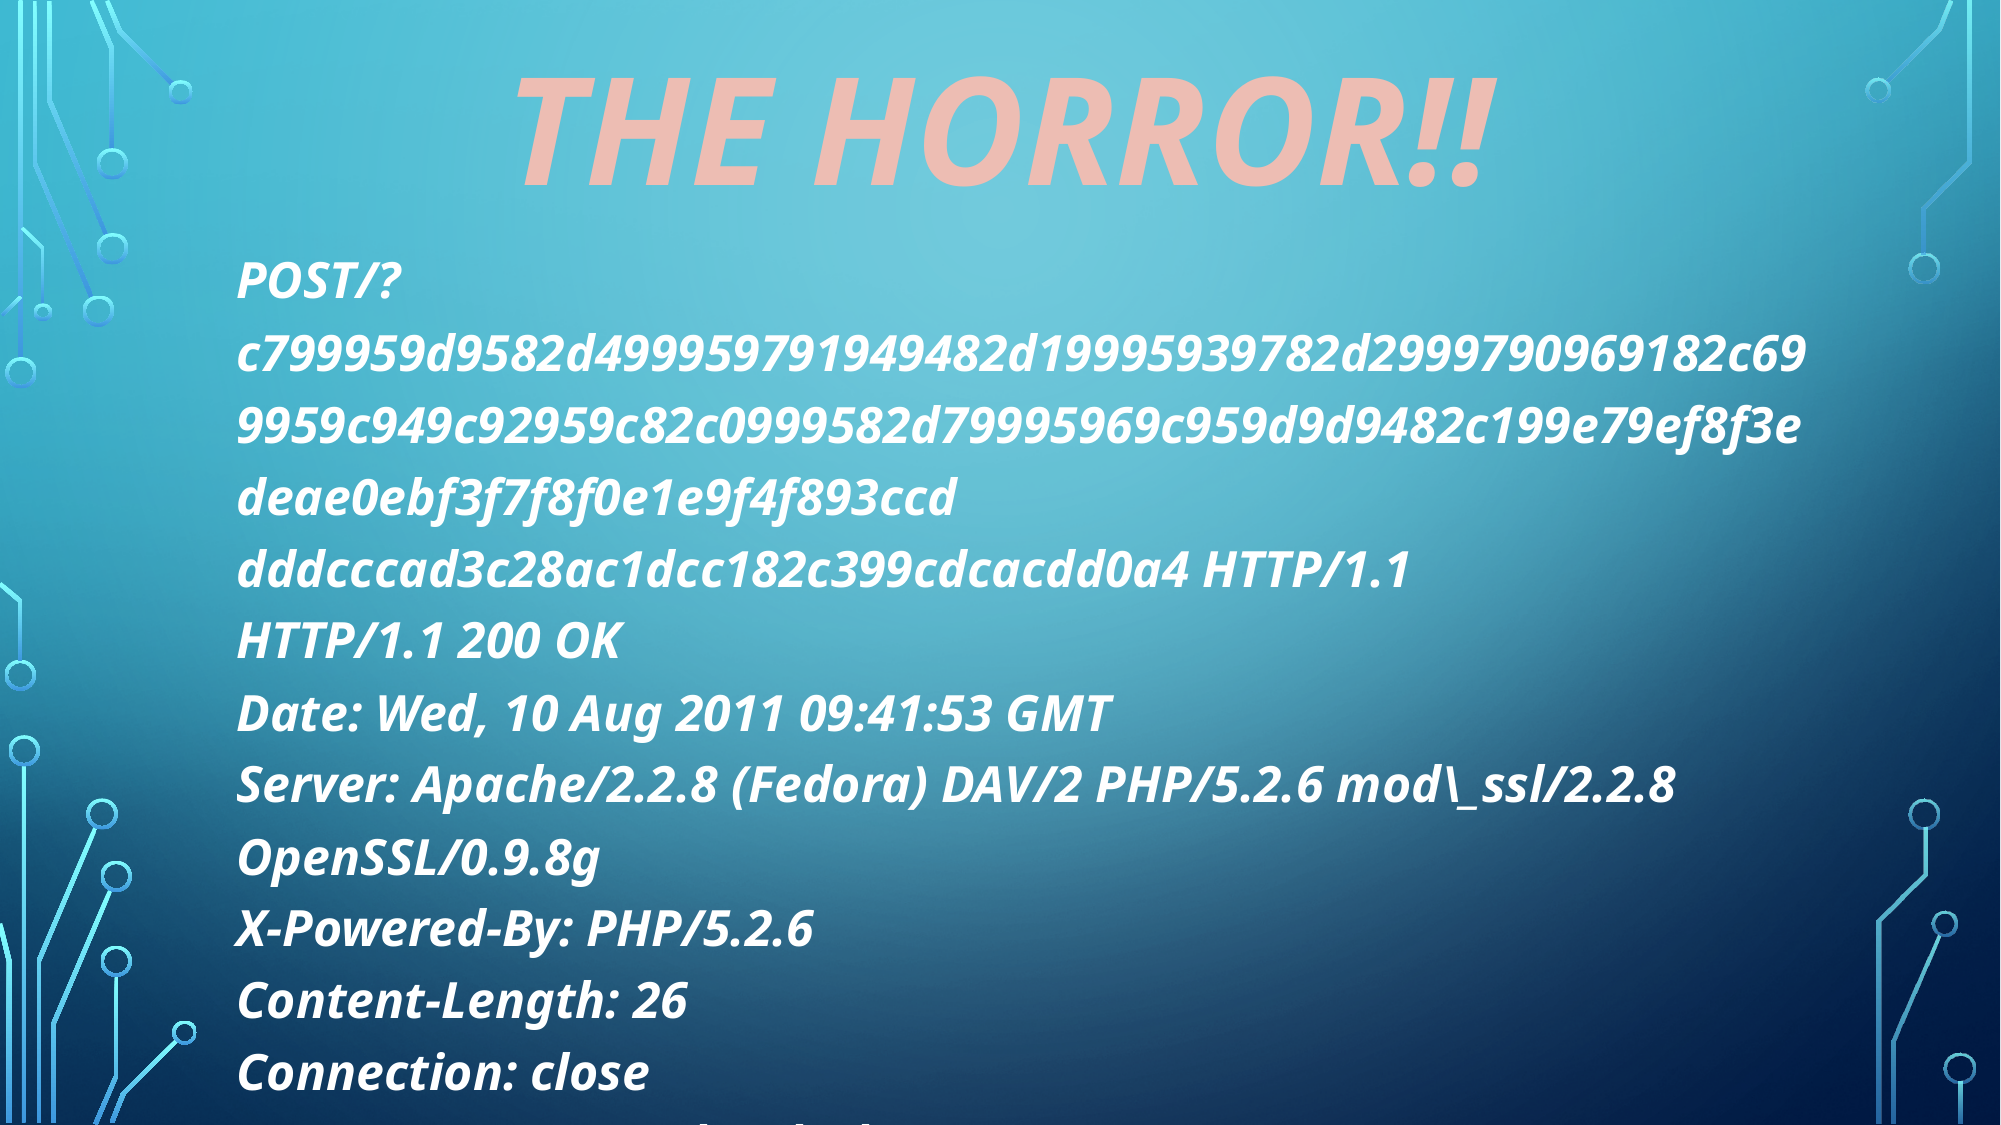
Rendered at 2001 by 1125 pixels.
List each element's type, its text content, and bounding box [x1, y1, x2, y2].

text_box THE HORROR!! [349, 28, 1651, 238]
list POST/?c799959d9582d499959791949482d19995939782d2999790969182c699959c949c92959c82c0999582d79995969c959d9d9482c199e79ef8f3edeae0ebf3f7f8f0e1e9f4f893ccd dddcccad3c28ac1dcc182c399cdcacdd0a4 HTTP/1.1 HTTP/1.1 200 OK Date: Wed, 10 Aug 2011 09:41:53 GMT Server: Apache/2.2.8 (Fedora) DAV/2 PHP/5.2.6 mod\_ssl/2.2.8 OpenSSL/0.9.8g X-Powered-By: PHP/5.2.6 Content-Length: 26 Connection: close Content-Type: text/html; charset=UTF-8 CB2=212.117.171.138:65500 [221, 229, 1847, 811]
